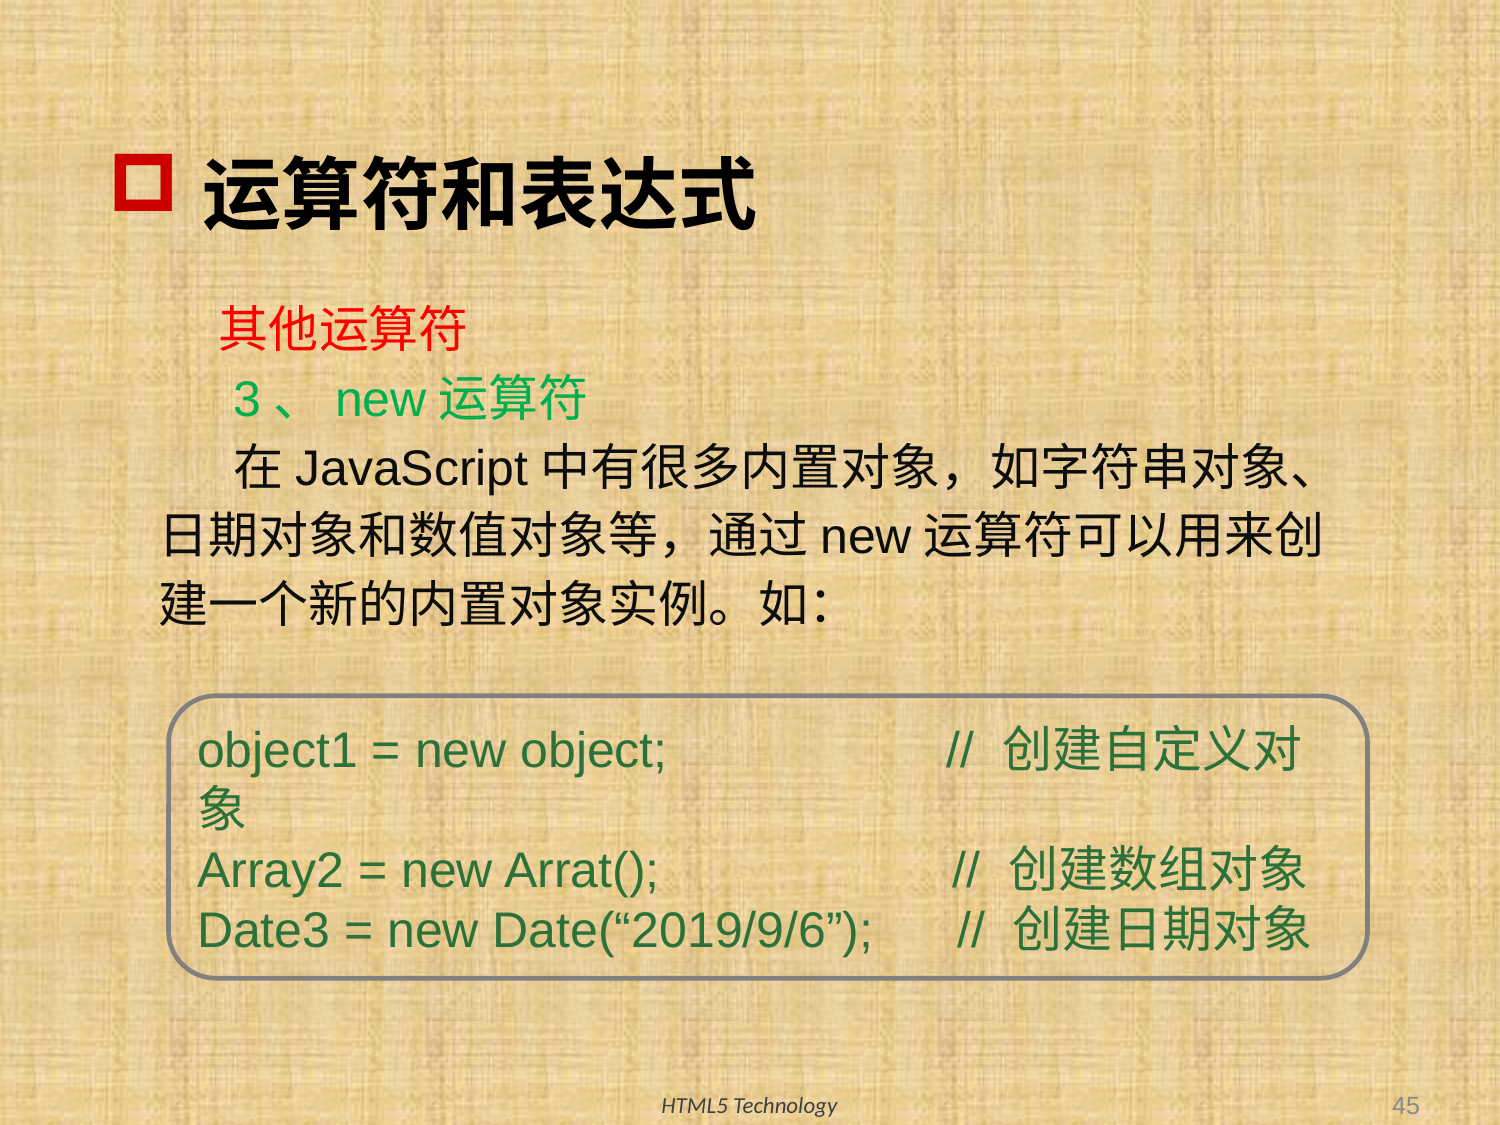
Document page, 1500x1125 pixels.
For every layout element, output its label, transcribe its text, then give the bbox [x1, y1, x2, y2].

footer HTML5 Technology [482, 1083, 1017, 1125]
text_box object1 = new object; // 创建自定义对象 Array2 = new Arrat(); // 创建数组对象 Date3 = new Date(“2019/9/6”); // 创建日期对象 [168, 695, 1368, 979]
slide_number 45 [1097, 1082, 1436, 1125]
picture [0, 0, 1500, 1125]
text_box 3、new运算符 在JavaScript中有很多内置对象，如字符串对象、日期对象和数值对象等，通过new运算符可以用来创建一个新的内置对象实例。如： [143, 350, 1384, 640]
title 运算符和表达式 [94, 137, 1407, 248]
text_box 其他运算符 [129, 280, 1407, 365]
